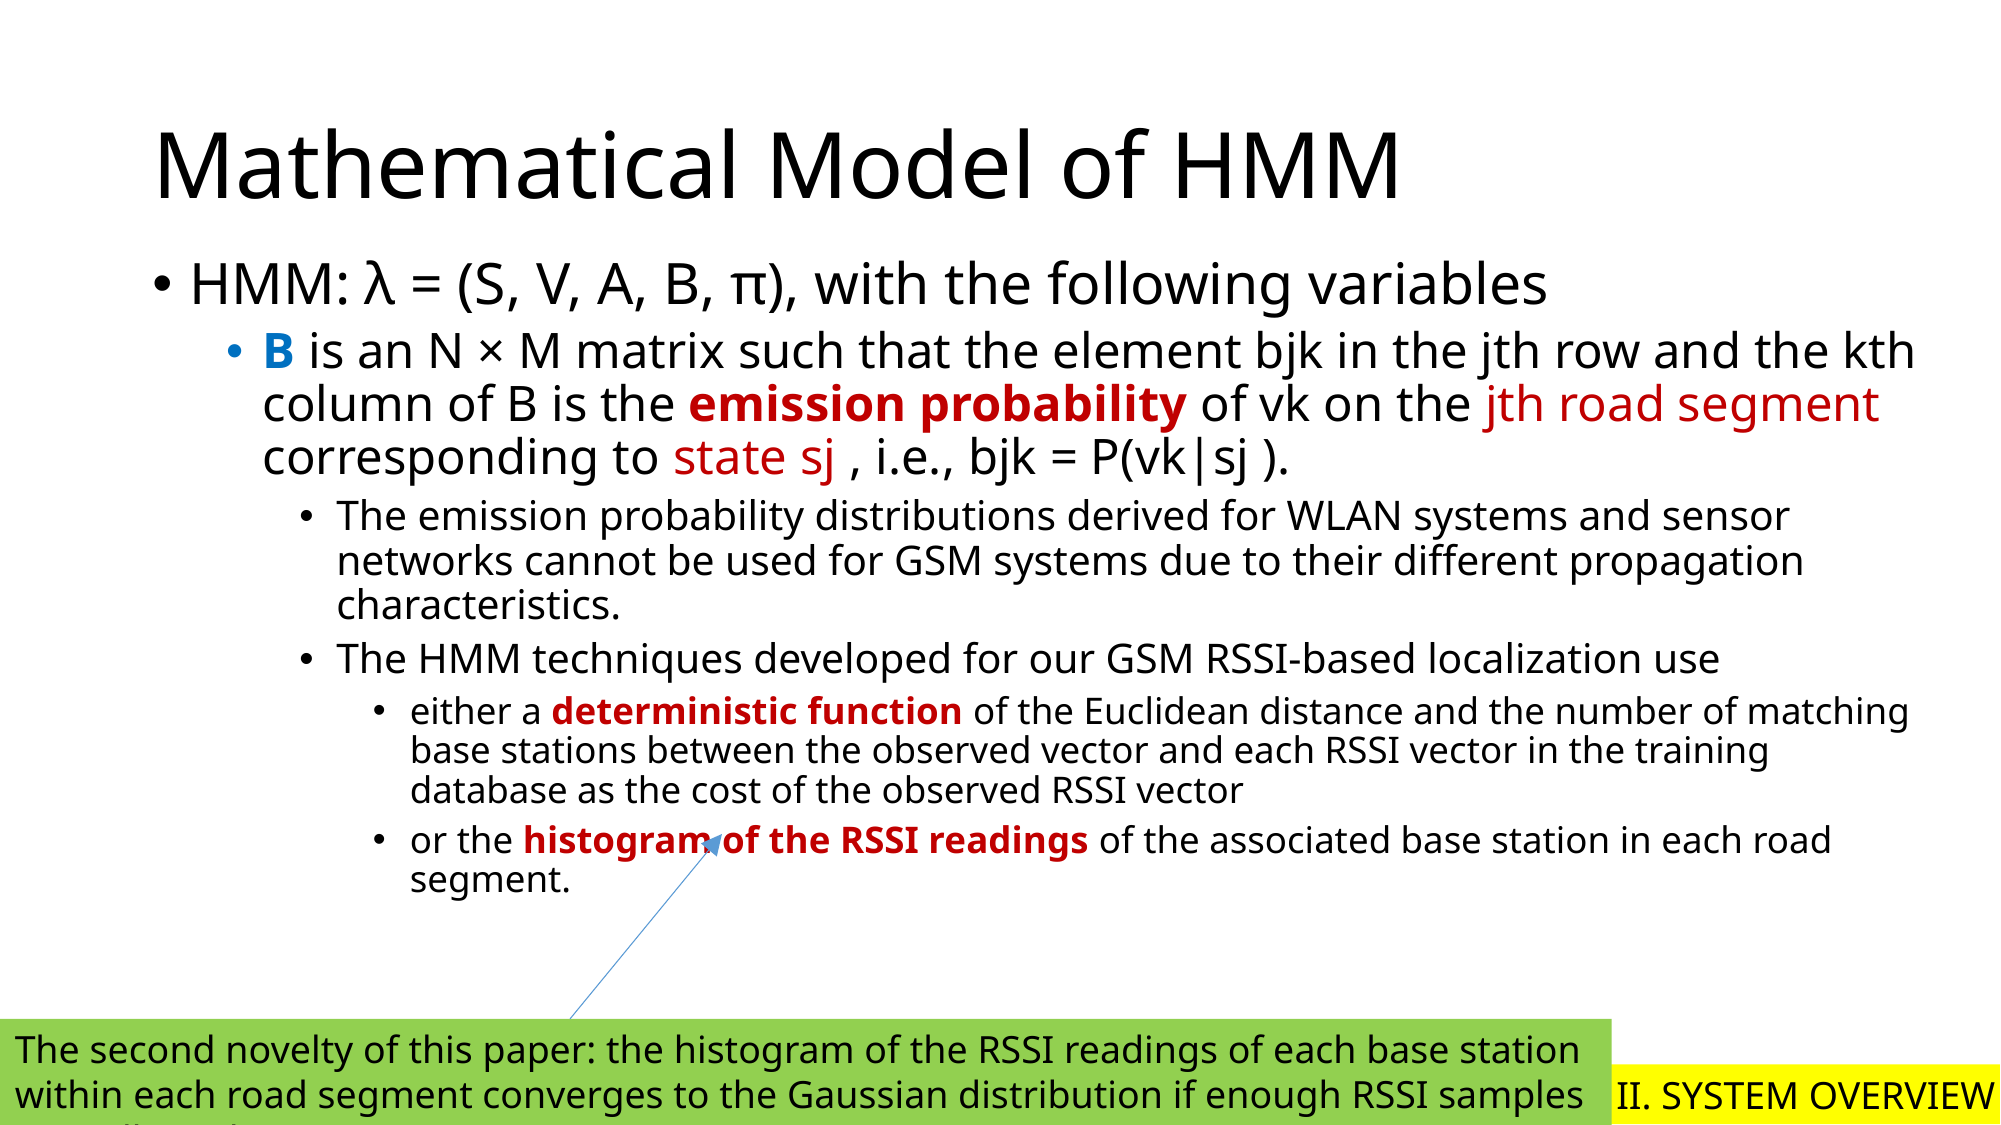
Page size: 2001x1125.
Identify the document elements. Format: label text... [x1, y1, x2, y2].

title Mathematical Model of HMM [137, 59, 1863, 247]
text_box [569, 833, 722, 1019]
text_box The second novelty of this paper: the histogram of the RSSI readings of each base station within each road segment converges to the Gaussian distribution if enough RSSI samples are collected. [0, 1018, 1612, 1125]
text_box II. SYSTEM OVERVIEW [1612, 1064, 2000, 1125]
list HMM: λ = (S, V, A, B, π), with the following variables B is an N × M matrix such that the element bjk in the jth row and the kth column of B is the emission probability of vk on the jth road segment corresponding to state sj , i.e., bjk = P(vk|sj ). The emission probability distributions derived for WLAN systems and sensor networks cannot be used for GSM systems due to their different propagation characteristics. The HMM techniques developed for our GSM RSSI-based localization use either a deterministic function of the Euclidean distance and the number of matching base stations between the observed vector and each RSSI vector in the training database as the cost of the observed RSSI vector or the histogram of the RSSI readings of the associated base station in each road segment. [137, 247, 1952, 913]
